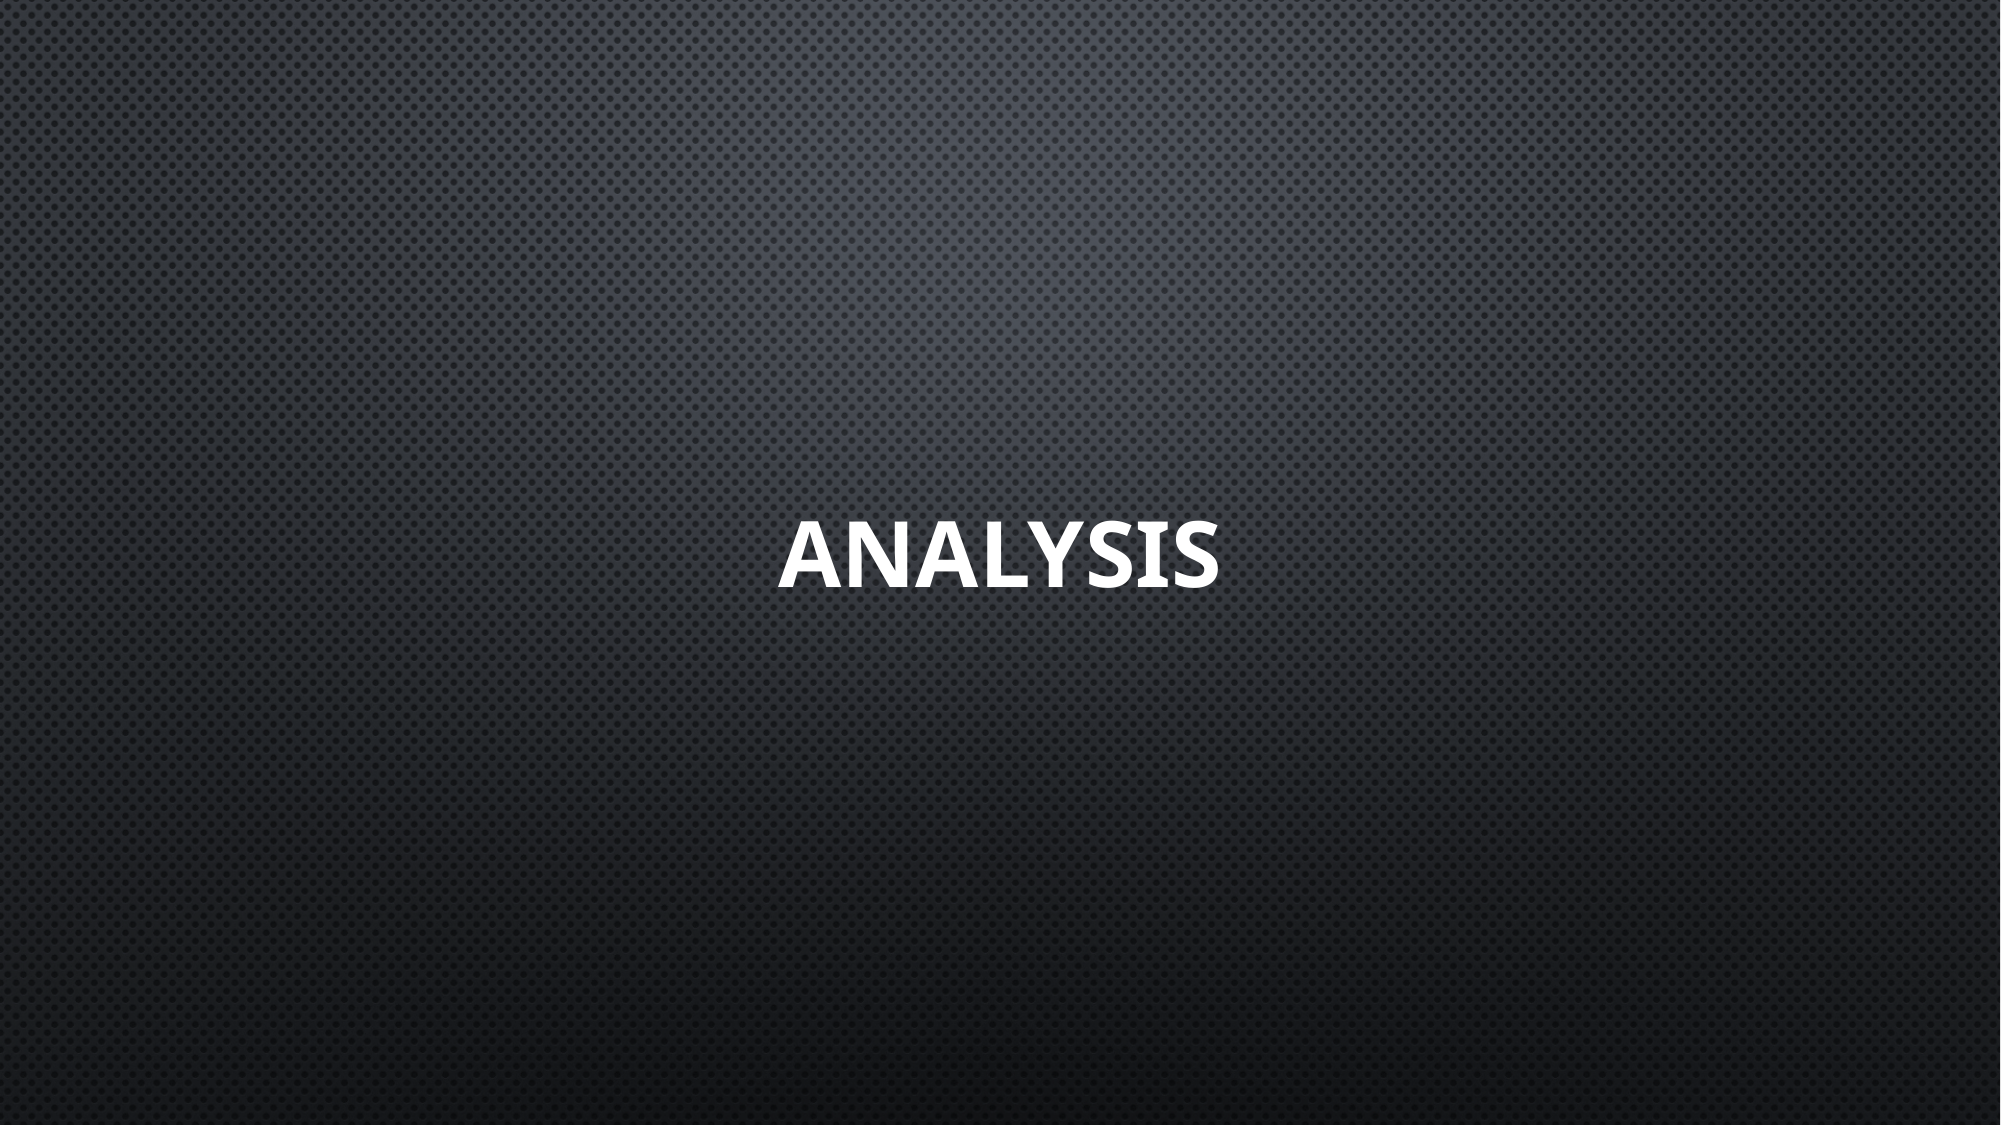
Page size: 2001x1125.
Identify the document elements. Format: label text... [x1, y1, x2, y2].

title Analysis [294, 442, 1706, 660]
